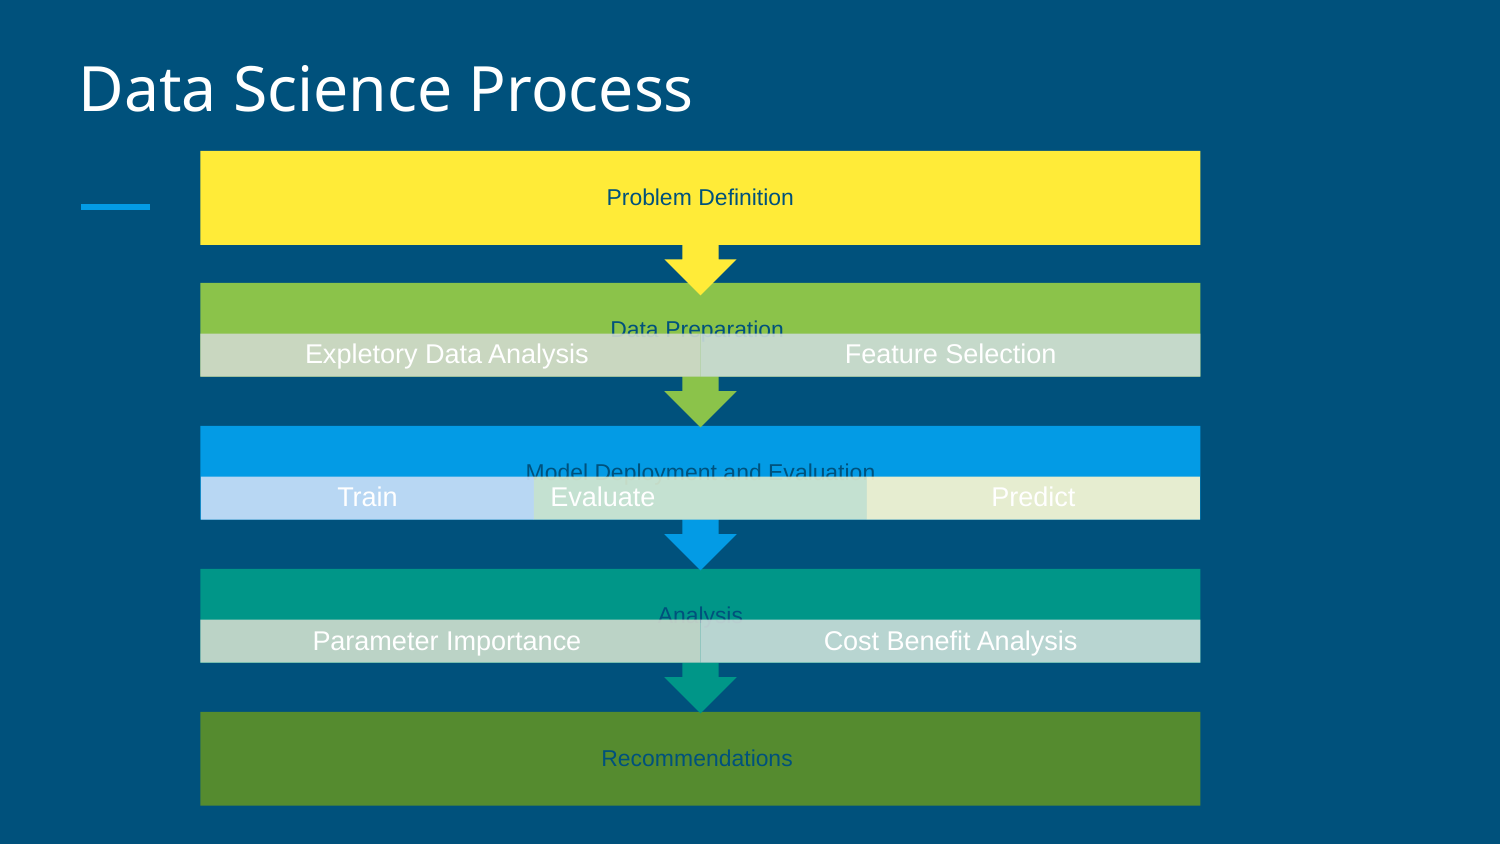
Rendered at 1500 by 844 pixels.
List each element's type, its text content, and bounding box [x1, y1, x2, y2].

title Data Science Process [63, 75, 1437, 140]
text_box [200, 139, 1201, 807]
picture [475, 67, 501, 75]
picture [85, 67, 115, 75]
picture [238, 66, 262, 75]
